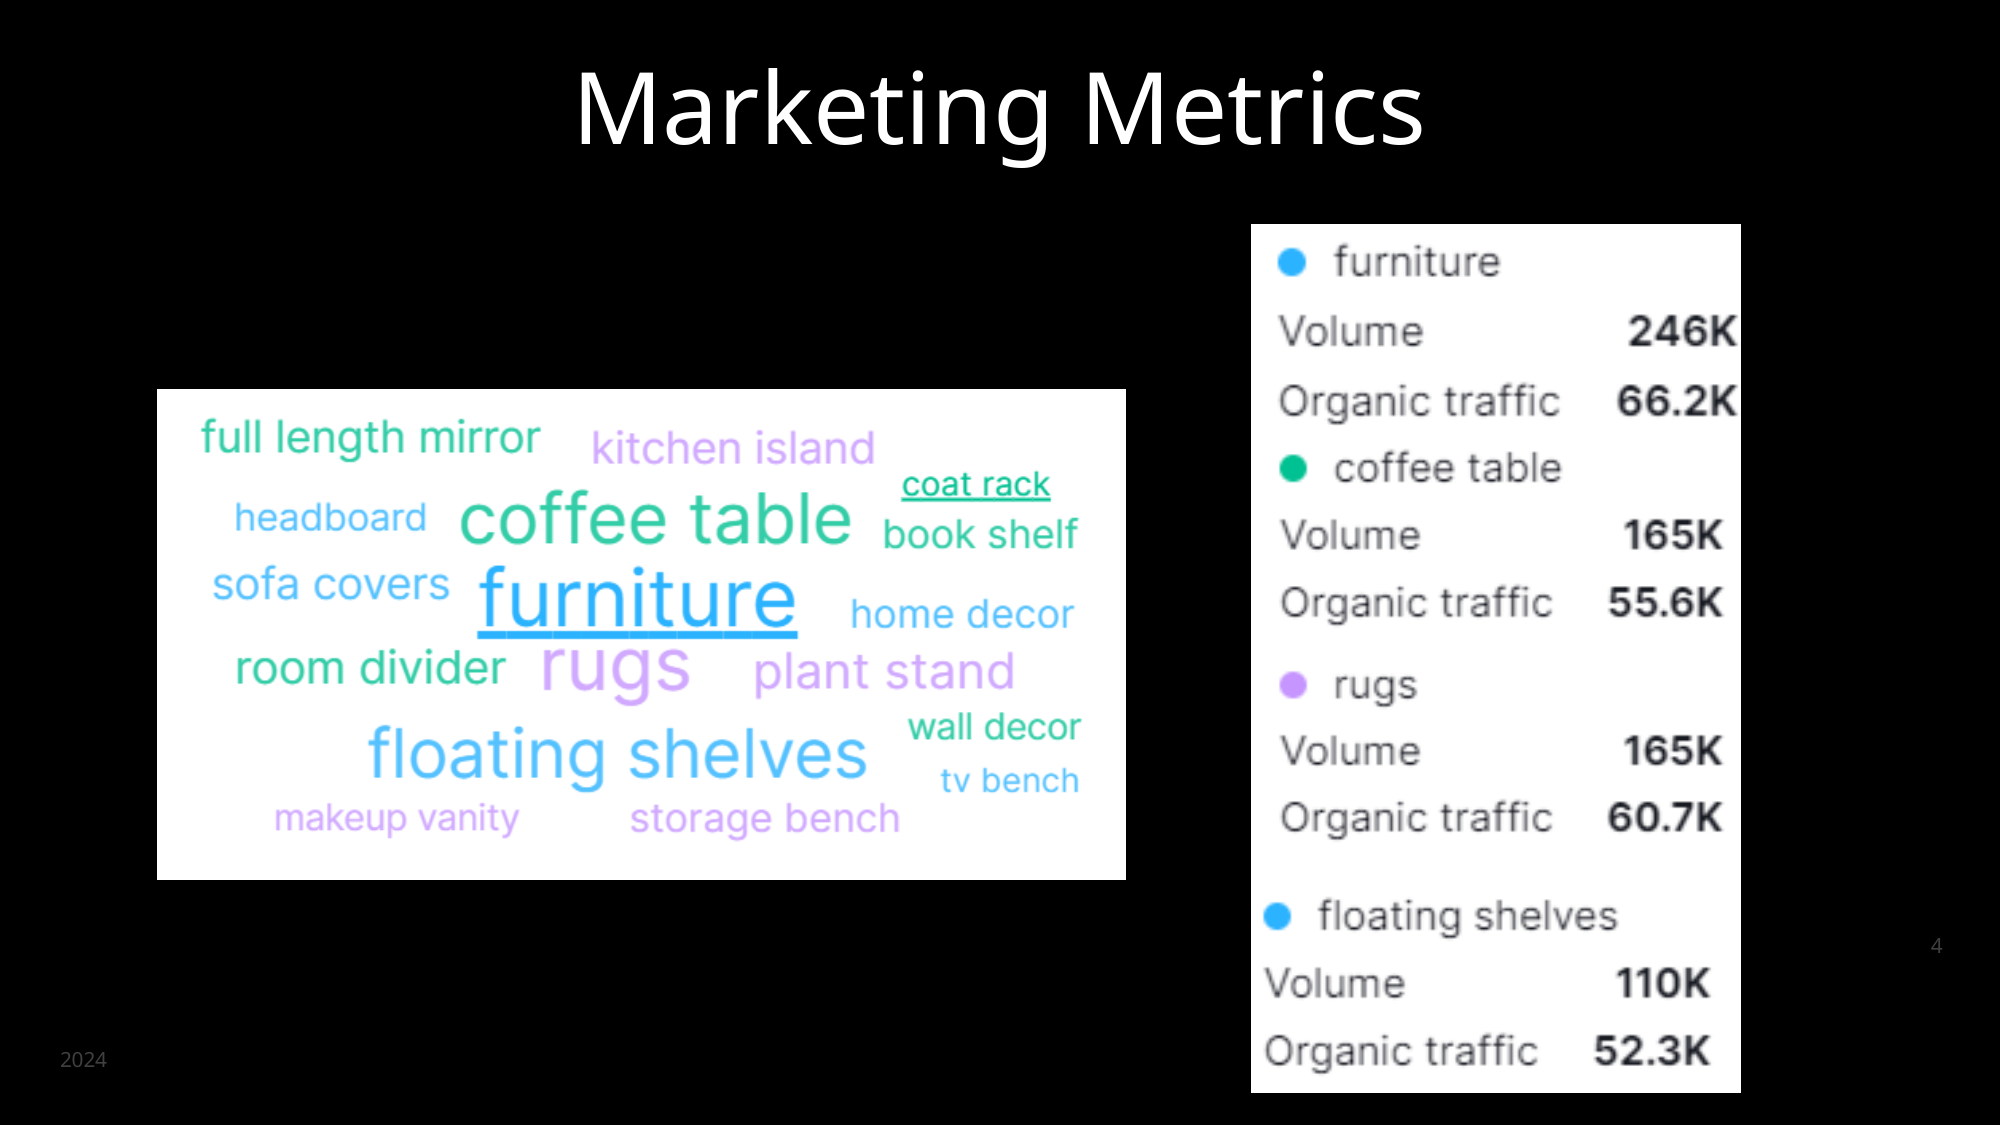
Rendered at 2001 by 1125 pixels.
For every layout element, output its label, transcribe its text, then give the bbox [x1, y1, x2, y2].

slide_number 4 [1747, 923, 1958, 969]
slide_number 2024 [45, 1034, 495, 1080]
title Marketing Metrics [174, 0, 1825, 225]
picture [157, 389, 1126, 880]
picture [1251, 224, 1741, 1094]
